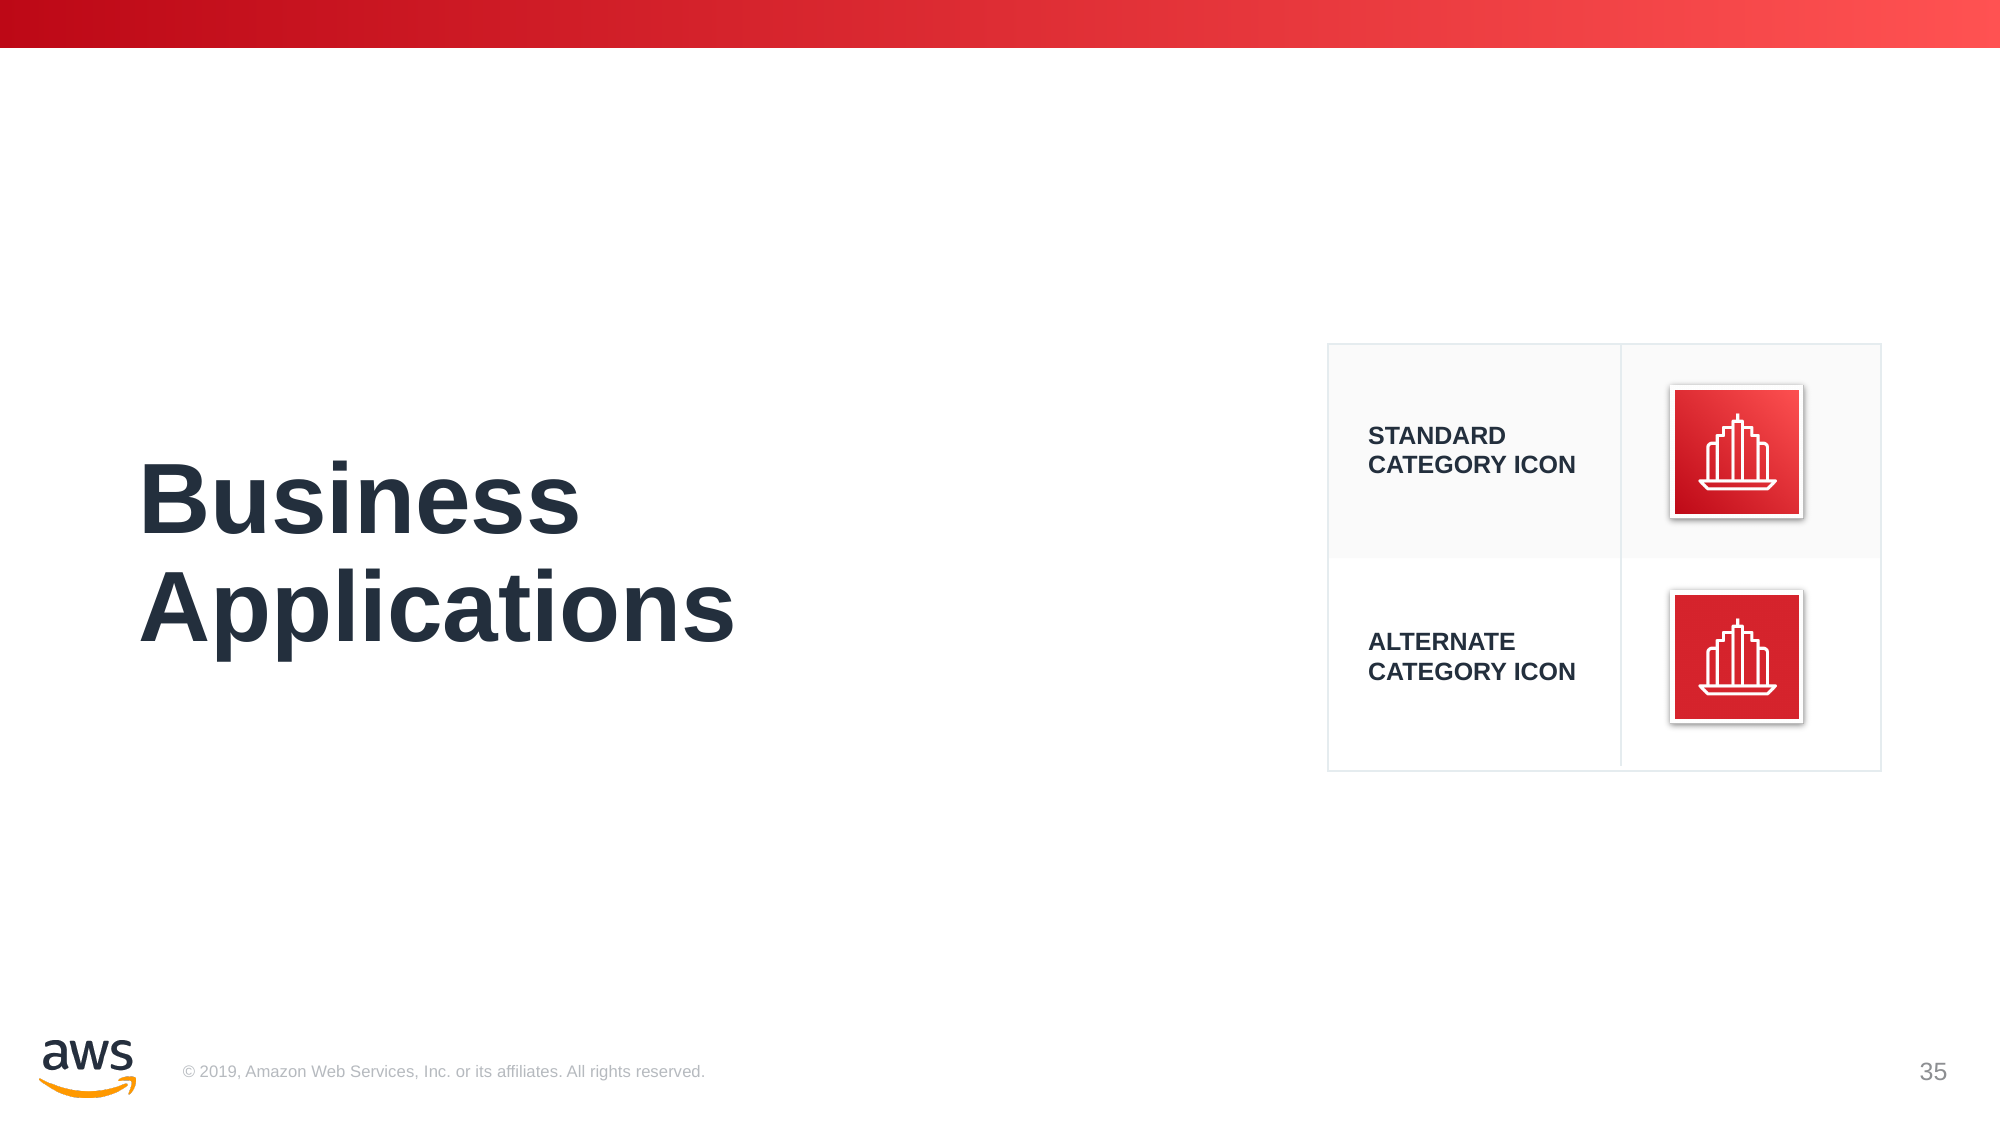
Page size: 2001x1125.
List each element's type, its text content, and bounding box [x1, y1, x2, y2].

picture [1659, 579, 1816, 736]
picture [39, 1040, 136, 1098]
picture [1659, 374, 1816, 531]
slide_number 35 [1512, 1040, 1963, 1101]
title Business Applications [123, 374, 1220, 736]
